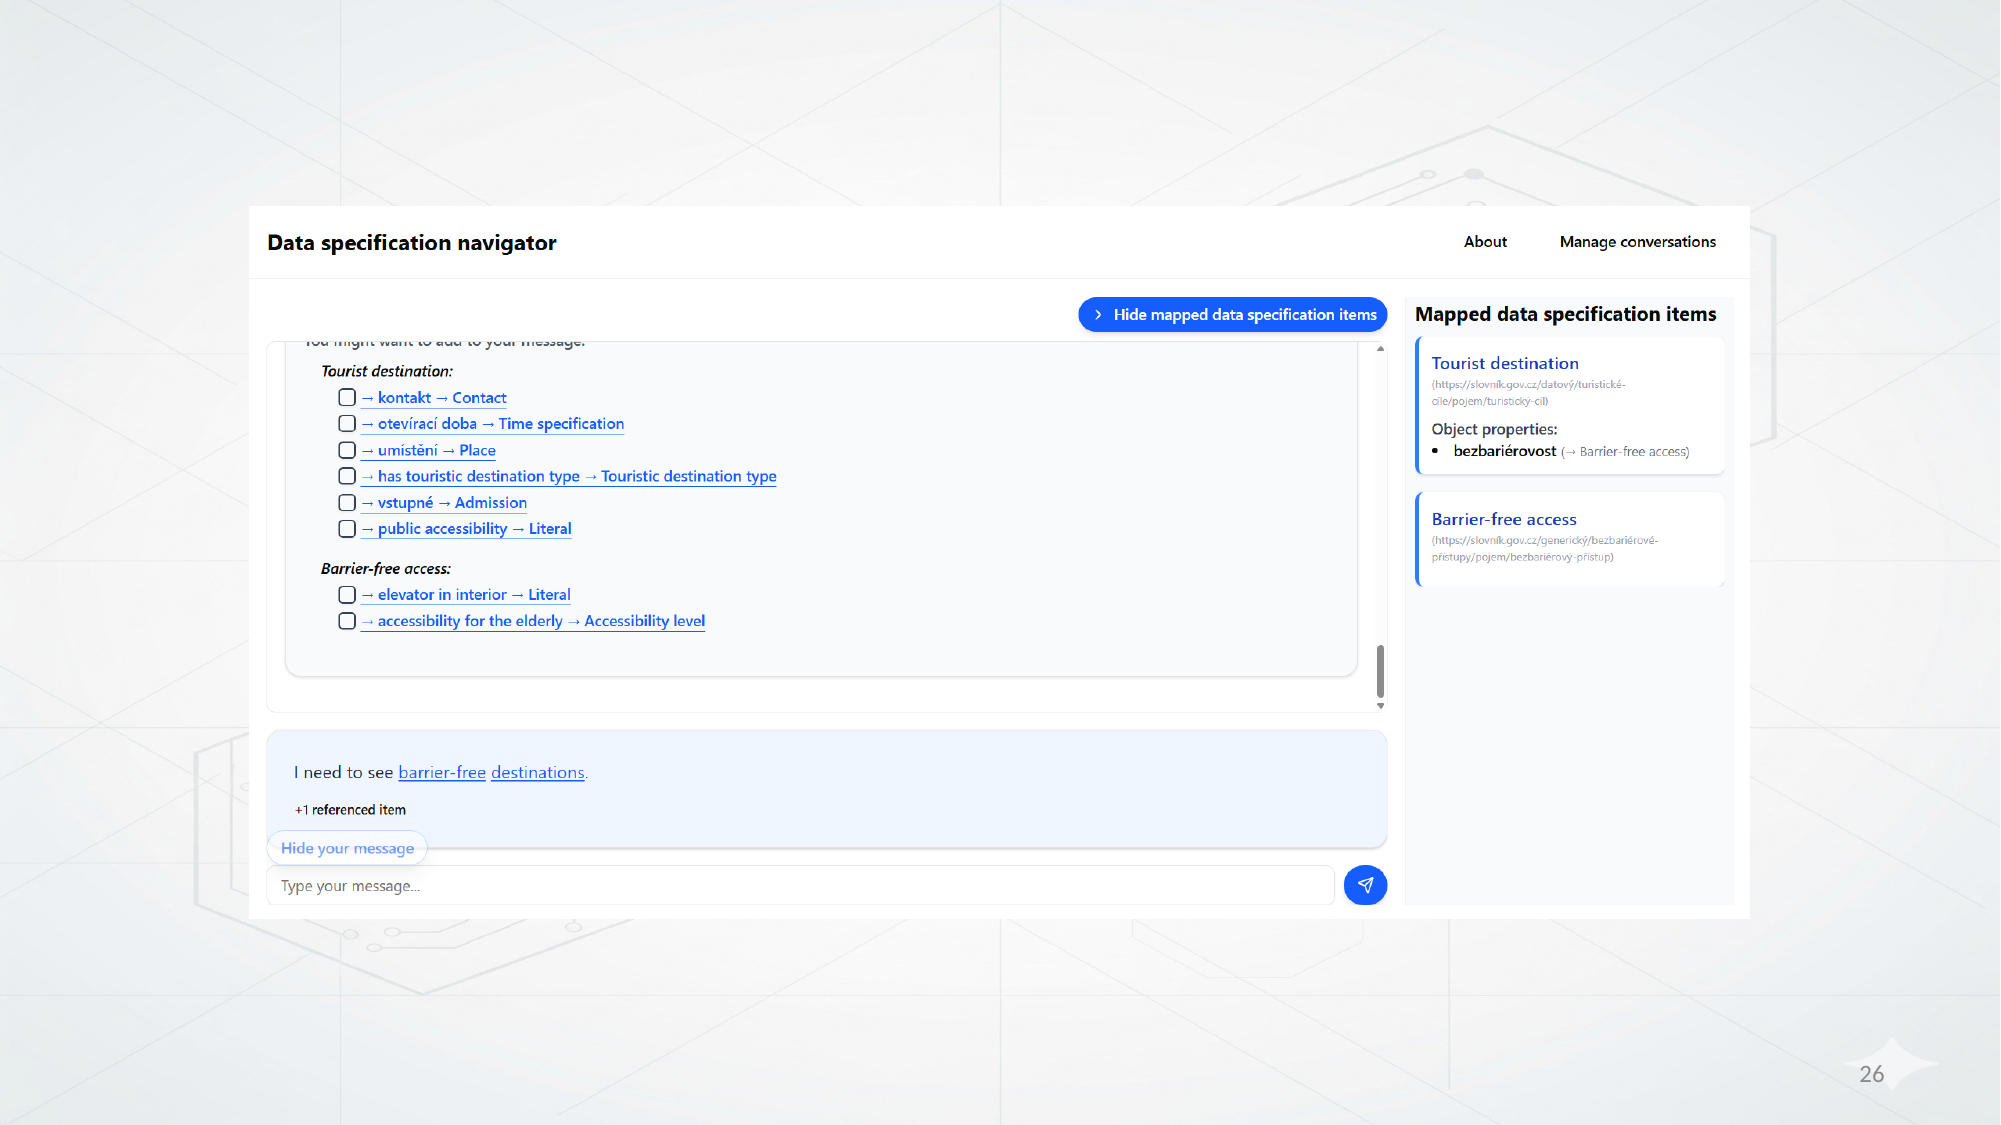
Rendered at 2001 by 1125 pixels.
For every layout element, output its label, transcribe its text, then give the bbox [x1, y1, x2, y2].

picture [0, 0, 2001, 1125]
slide_number 26 [1433, 1042, 1900, 1103]
